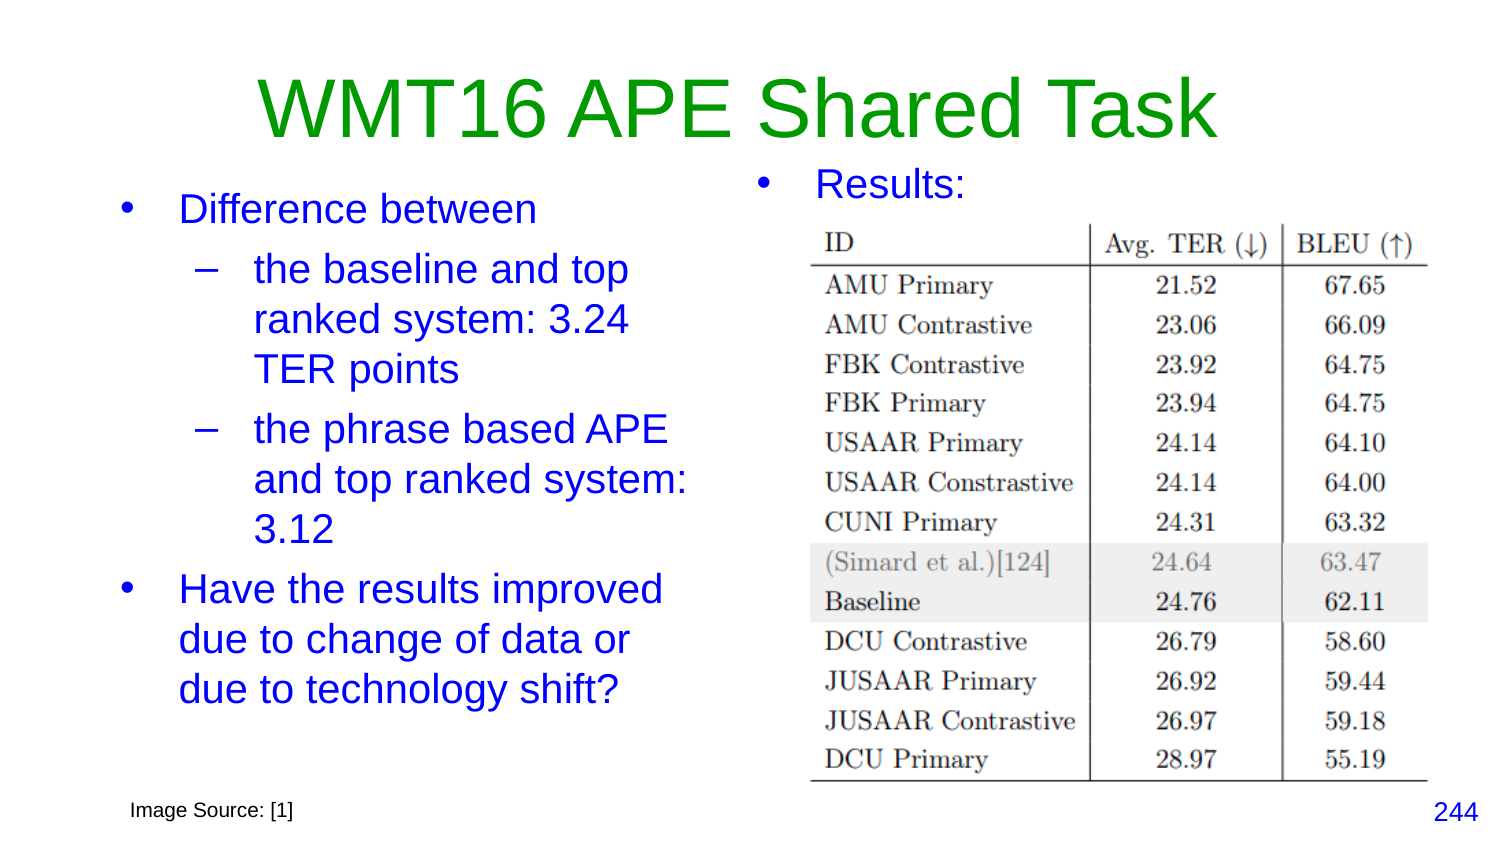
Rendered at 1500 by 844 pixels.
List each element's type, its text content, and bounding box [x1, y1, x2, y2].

list Difference between the baseline and top ranked system: 3.24 TER points the phrase based APE and top ranked system: 3.12 Have the results improved due to change of data or due to technology shift? [88, 174, 714, 749]
title WMT16 APE Shared Task [75, 33, 1425, 175]
text_box Image Source: [1] [114, 783, 419, 834]
slide_number ‹#› [1403, 779, 1494, 844]
picture [787, 213, 1450, 794]
list Results: [725, 149, 1351, 214]
